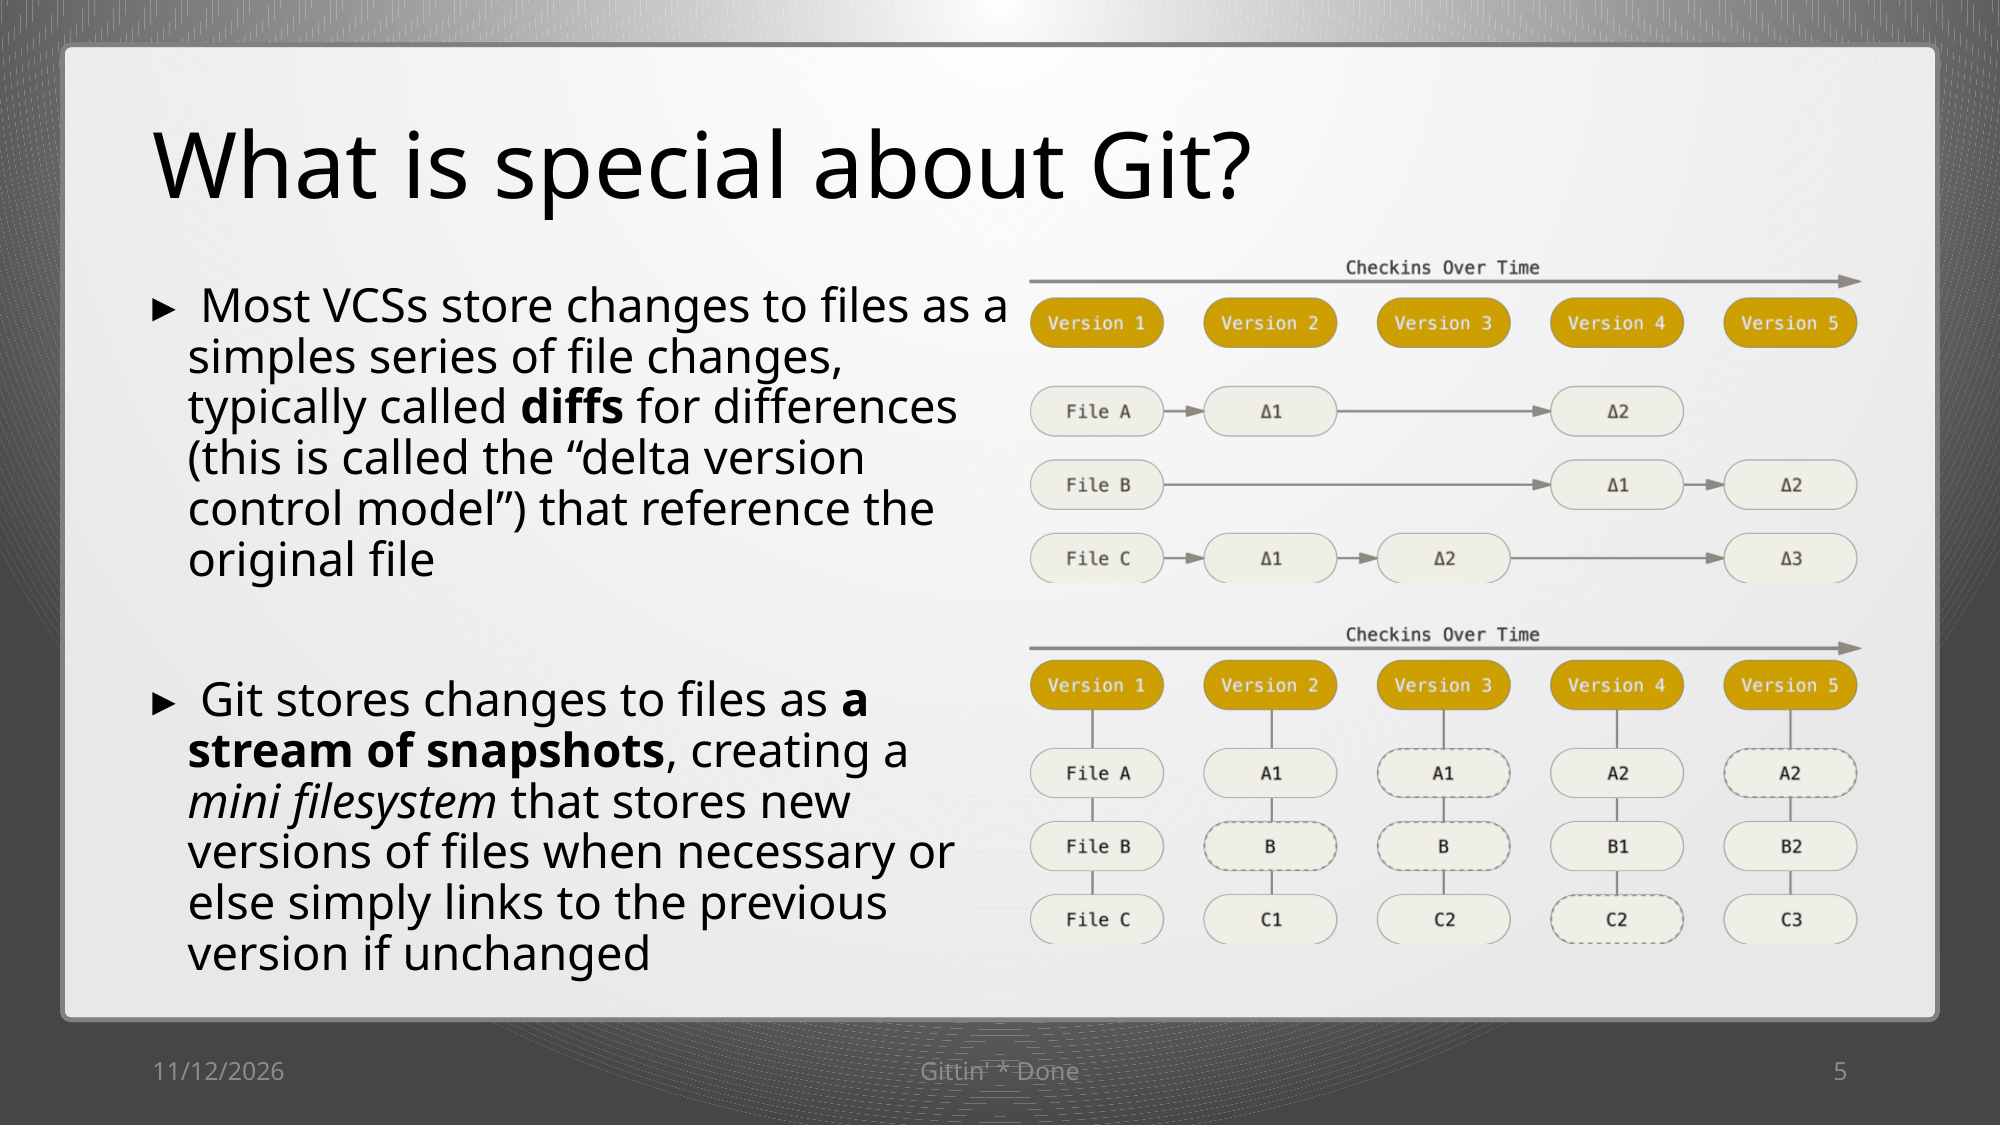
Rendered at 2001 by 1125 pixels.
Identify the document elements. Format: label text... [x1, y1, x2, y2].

picture [1029, 259, 1863, 583]
slide_number 5 [1412, 1042, 1863, 1103]
title What is special about Git? [137, 59, 1863, 274]
list Most VCSs store changes to files as a simples series of file changes, typically called diffs for differences (this is called the “delta version control model”) that reference the original file Git stores changes to files as a stream of snapshots, creating a mini filesystem that stores new versions of files when necessary or else simply links to the previous version if unchanged [137, 274, 1030, 989]
picture [1029, 626, 1863, 944]
footer Gittin' * Done [662, 1042, 1338, 1103]
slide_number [137, 1042, 588, 1103]
